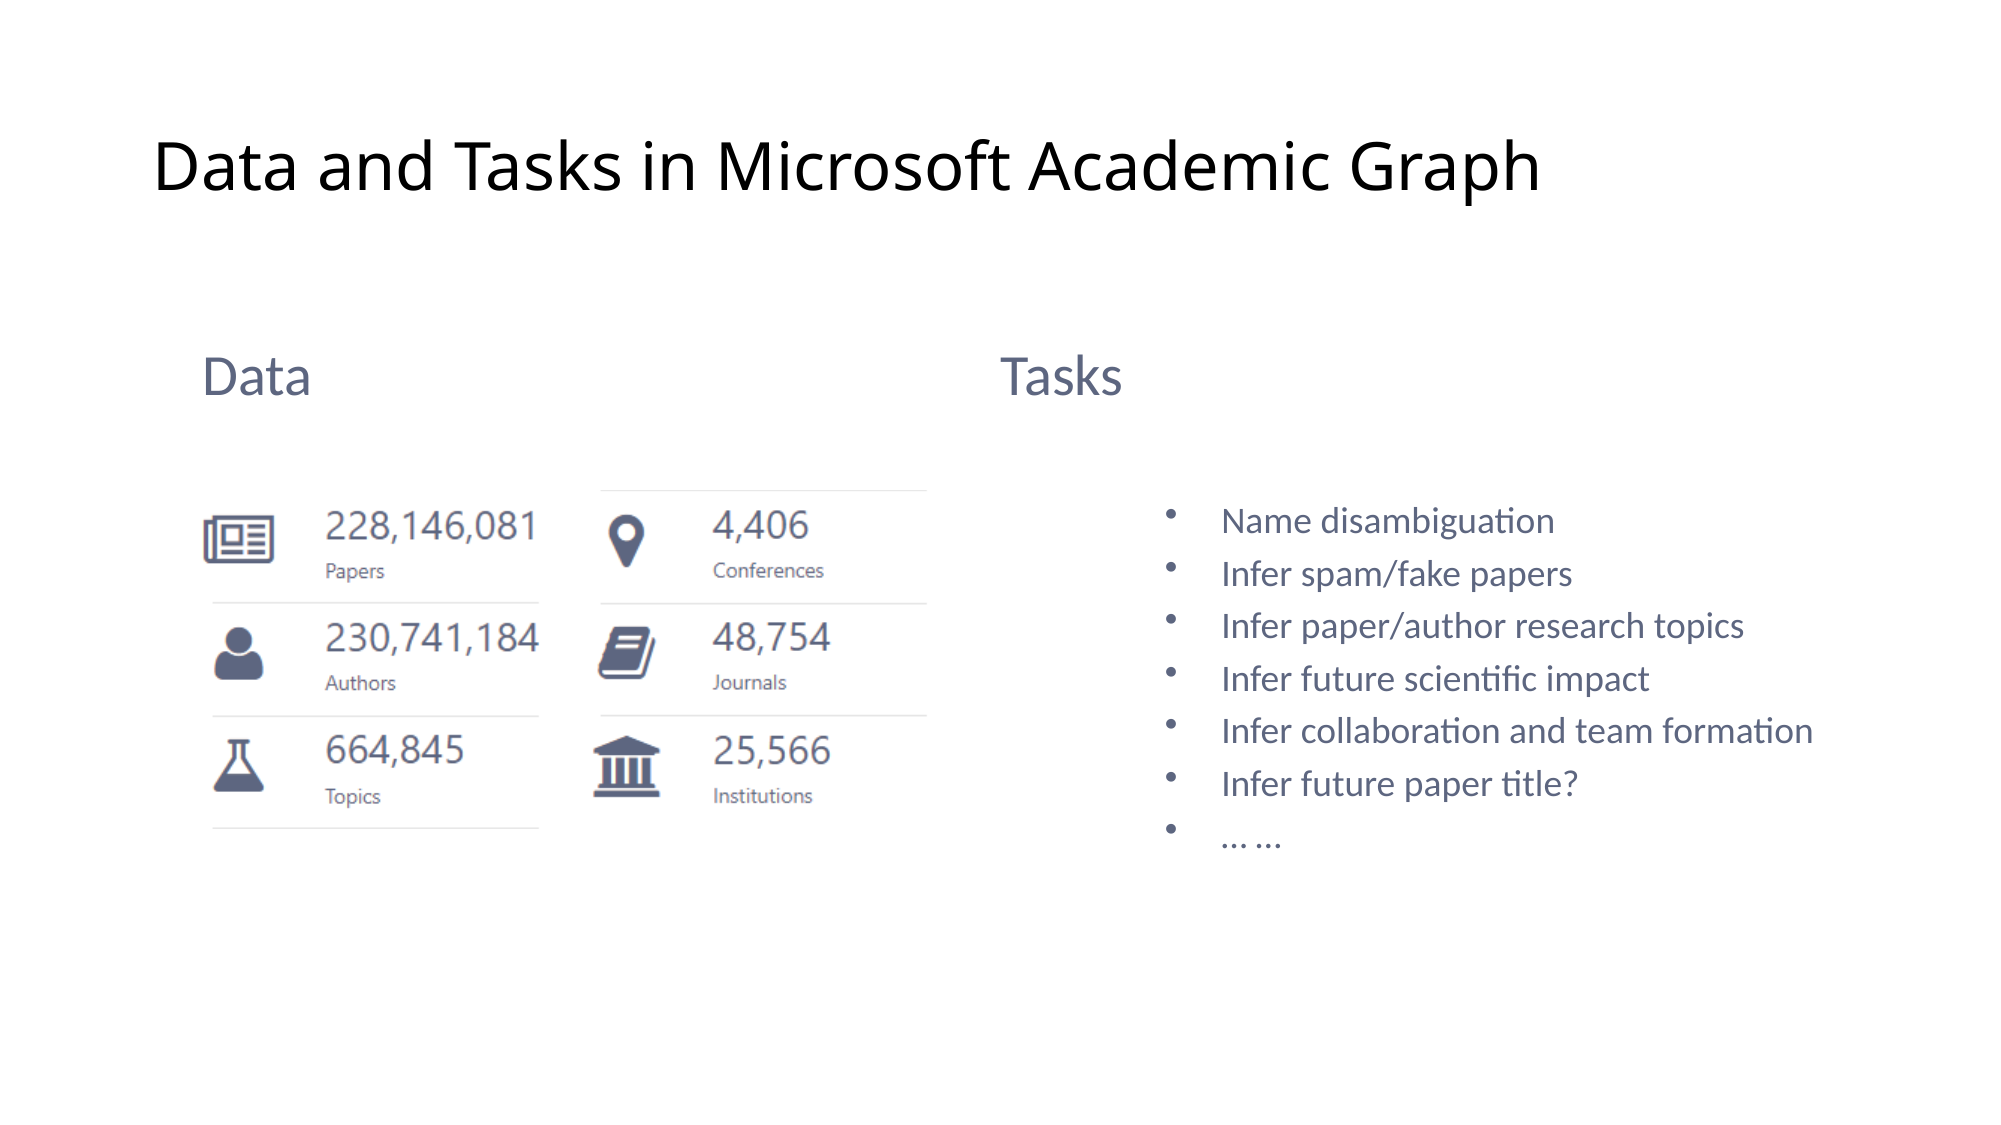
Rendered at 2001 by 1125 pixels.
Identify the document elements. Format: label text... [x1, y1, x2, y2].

picture [174, 462, 966, 848]
title Data and Tasks in Microsoft Academic Graph [137, 59, 1863, 278]
text_box Name disambiguation Infer spam/fake papers Infer paper/author research topics Infer future scientific impact Infer collaboration and team formation Infer future paper title? … … [1149, 489, 2000, 1032]
text_box Data Tasks [187, 329, 1663, 496]
